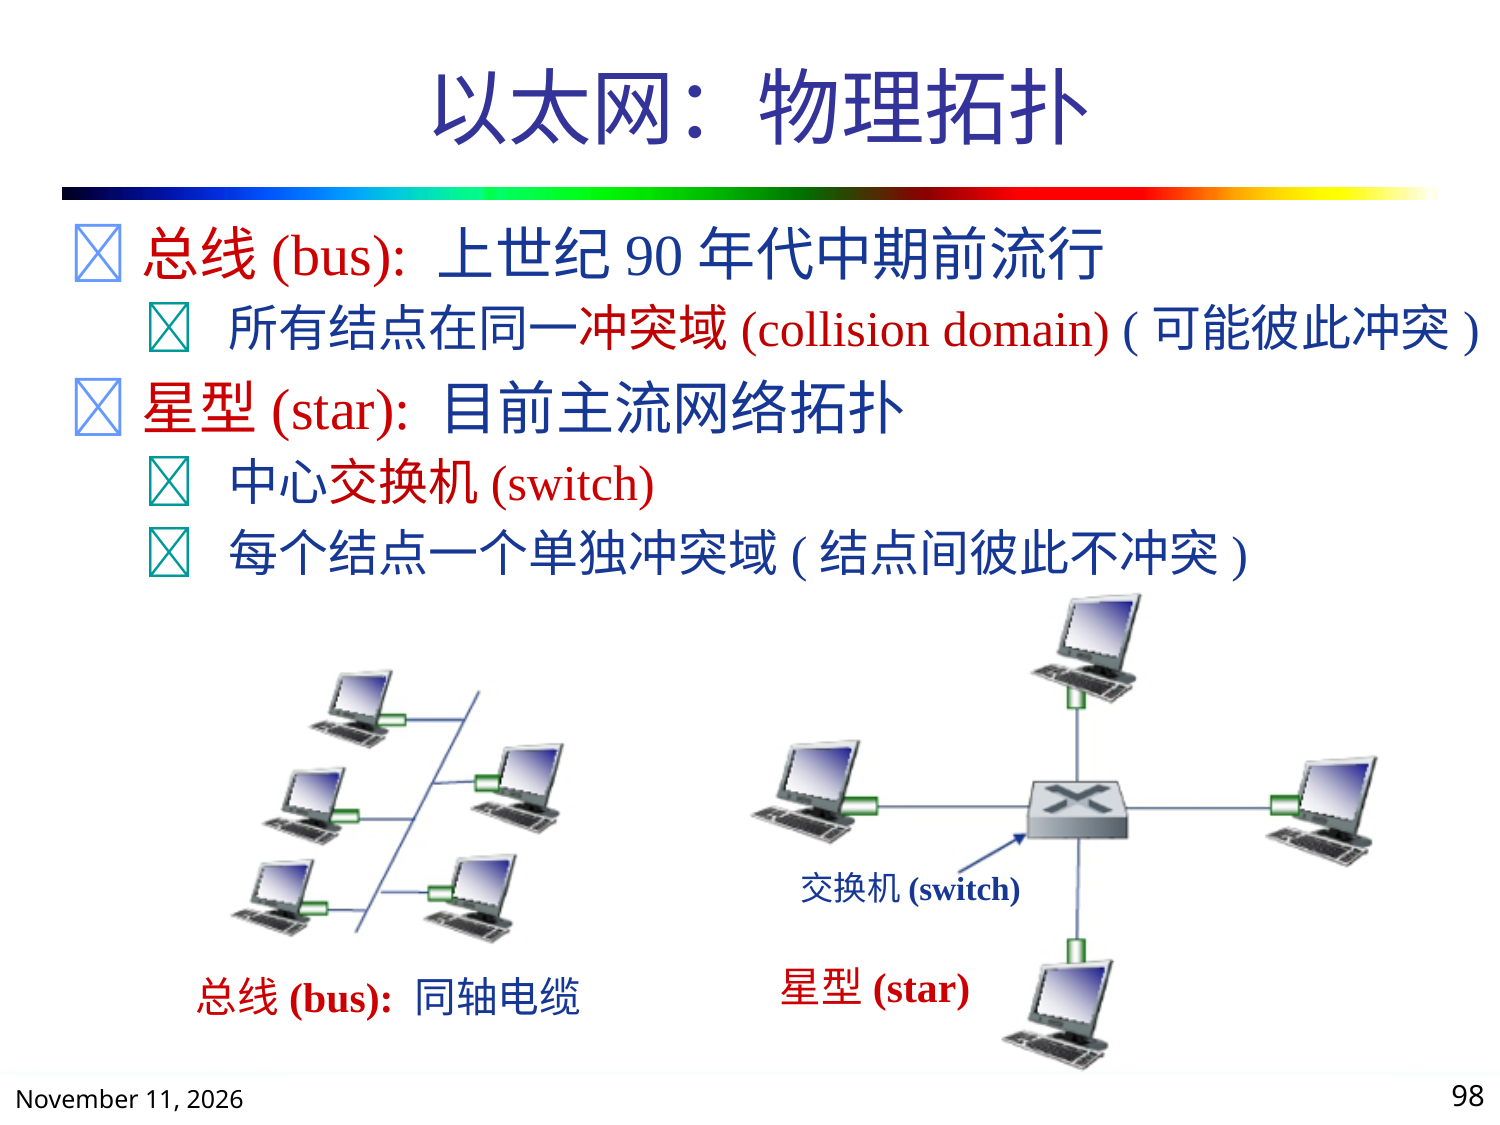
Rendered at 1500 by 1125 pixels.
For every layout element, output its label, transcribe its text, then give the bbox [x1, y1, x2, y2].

picture [0, 564, 1500, 1076]
title 以太网：物理拓扑 [124, 37, 1392, 126]
text_box 总线(bus): 上世纪90年代中期前流行  所有结点在同一冲突域(collision domain) (可能彼此冲突) 星型(star): 目前主流网络拓扑  中心交换机(switch)  每个结点一个单独冲突域(结点间彼此不冲突) 交换机(switch) [69, 126, 1480, 562]
slide_number 98 [1187, 1082, 1500, 1125]
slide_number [0, 1082, 313, 1125]
picture [62, 187, 69, 200]
